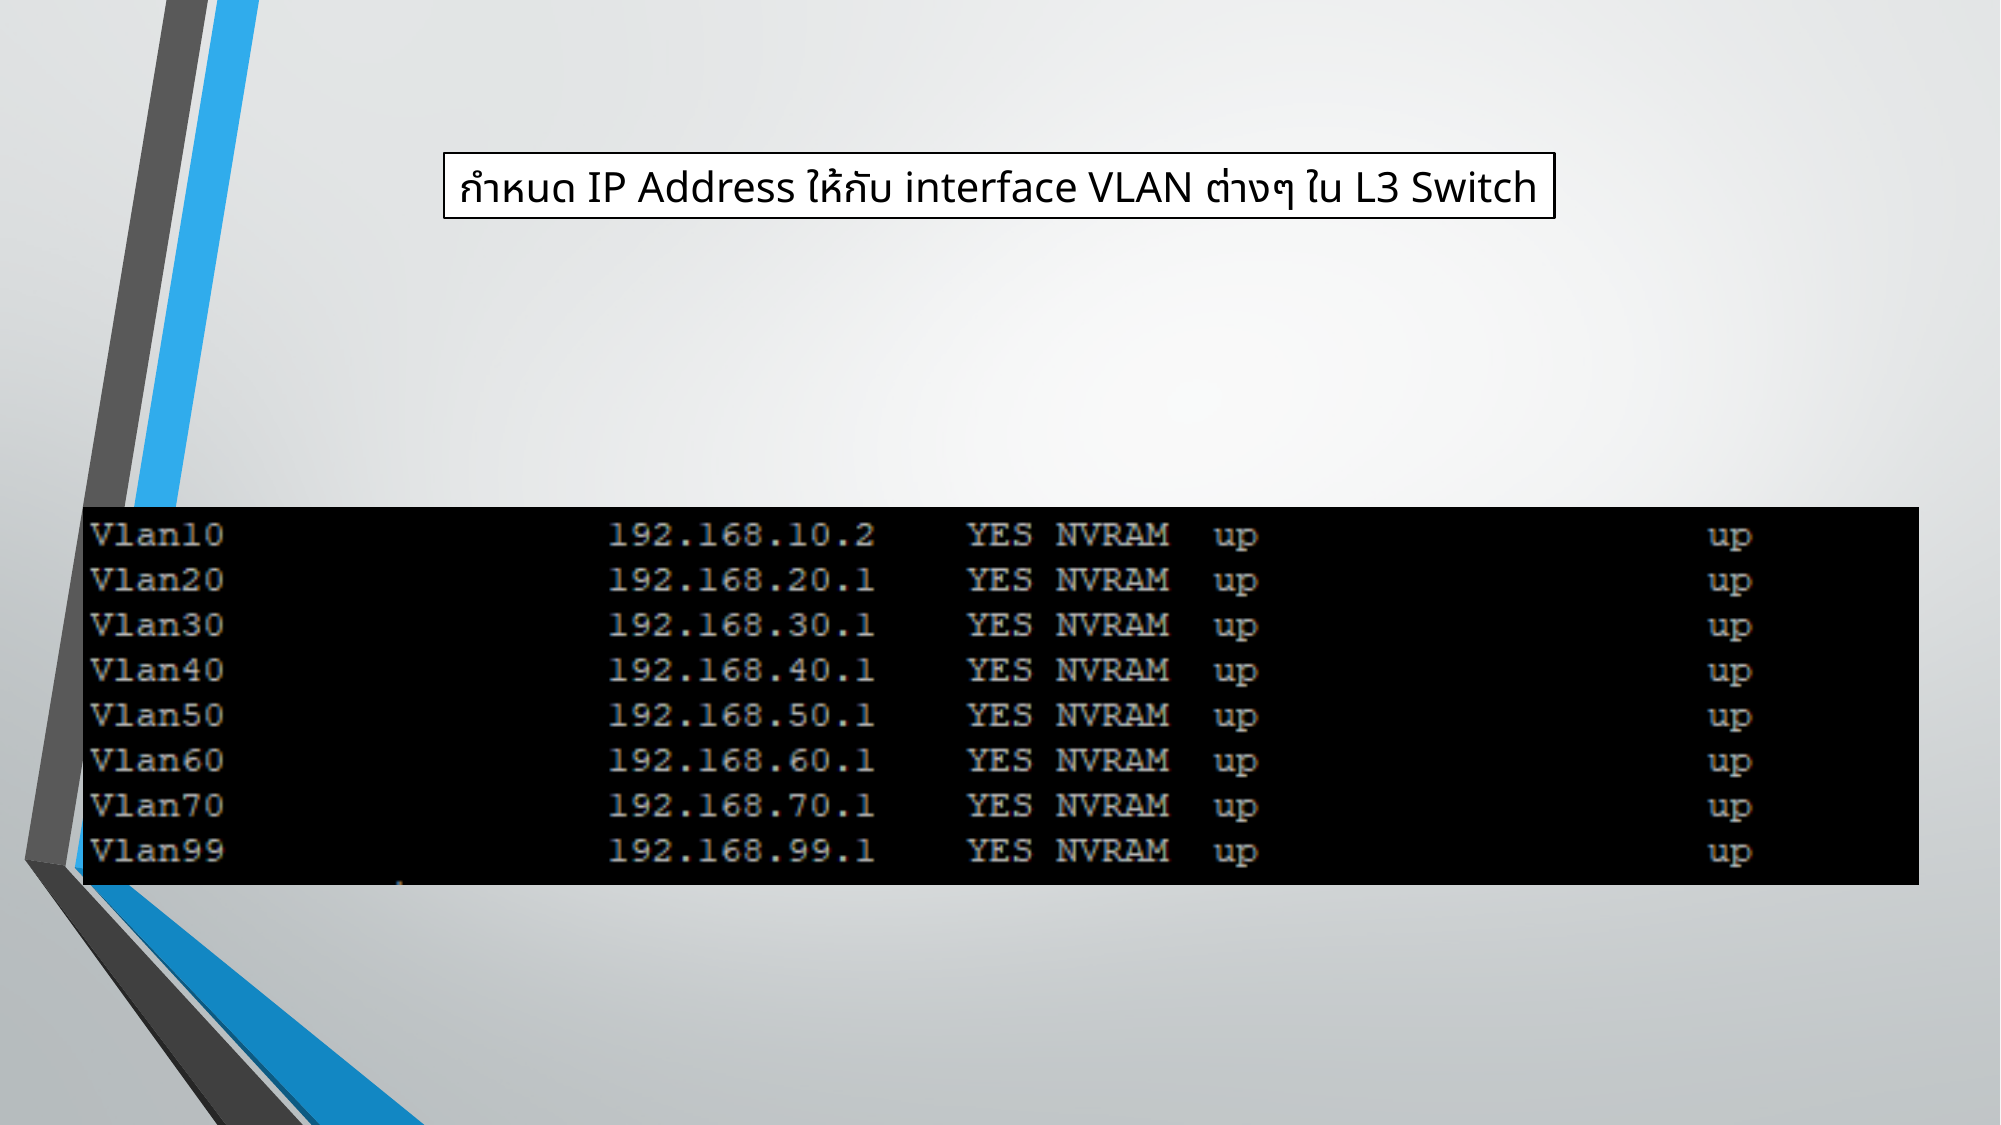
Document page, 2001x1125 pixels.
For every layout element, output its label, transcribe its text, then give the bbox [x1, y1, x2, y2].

picture [83, 507, 1919, 885]
text_box กำหนด IP Address ให้กับ interface VLAN ต่างๆ ใน L3 Switch [443, 152, 1556, 219]
